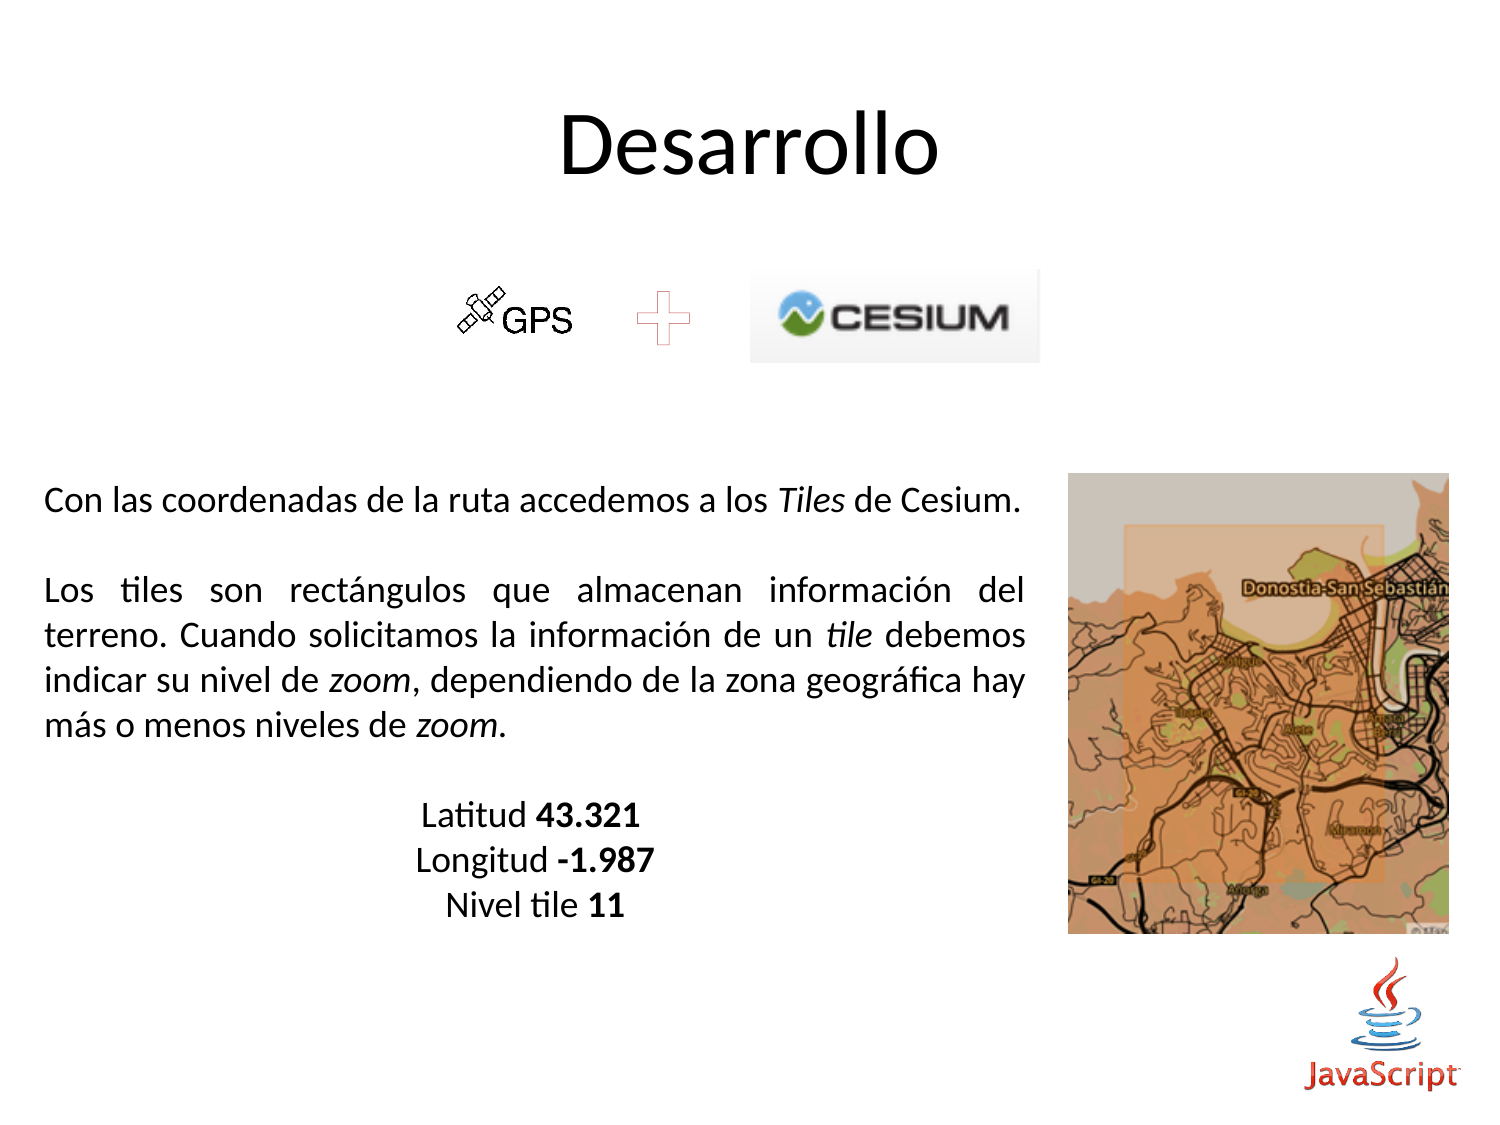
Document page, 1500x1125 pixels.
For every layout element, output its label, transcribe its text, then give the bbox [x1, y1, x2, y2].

picture [454, 249, 574, 370]
picture [750, 268, 1043, 363]
title Desarrollo [75, 44, 1425, 232]
text_box Con las coordenadas de la ruta accedemos a los Tiles de Cesium. Los tiles son rectángulos que almacenan información del terreno. Cuando solicitamos la información de un tile debemos indicar su nivel de zoom, dependiendo de la zona geográfica hay más o menos niveles de zoom. Latitud 43.321 Longitud -1.987 Nivel tile 11 [29, 467, 1042, 978]
picture [1068, 473, 1449, 934]
text_box + [620, 233, 707, 384]
picture [1302, 956, 1470, 1094]
